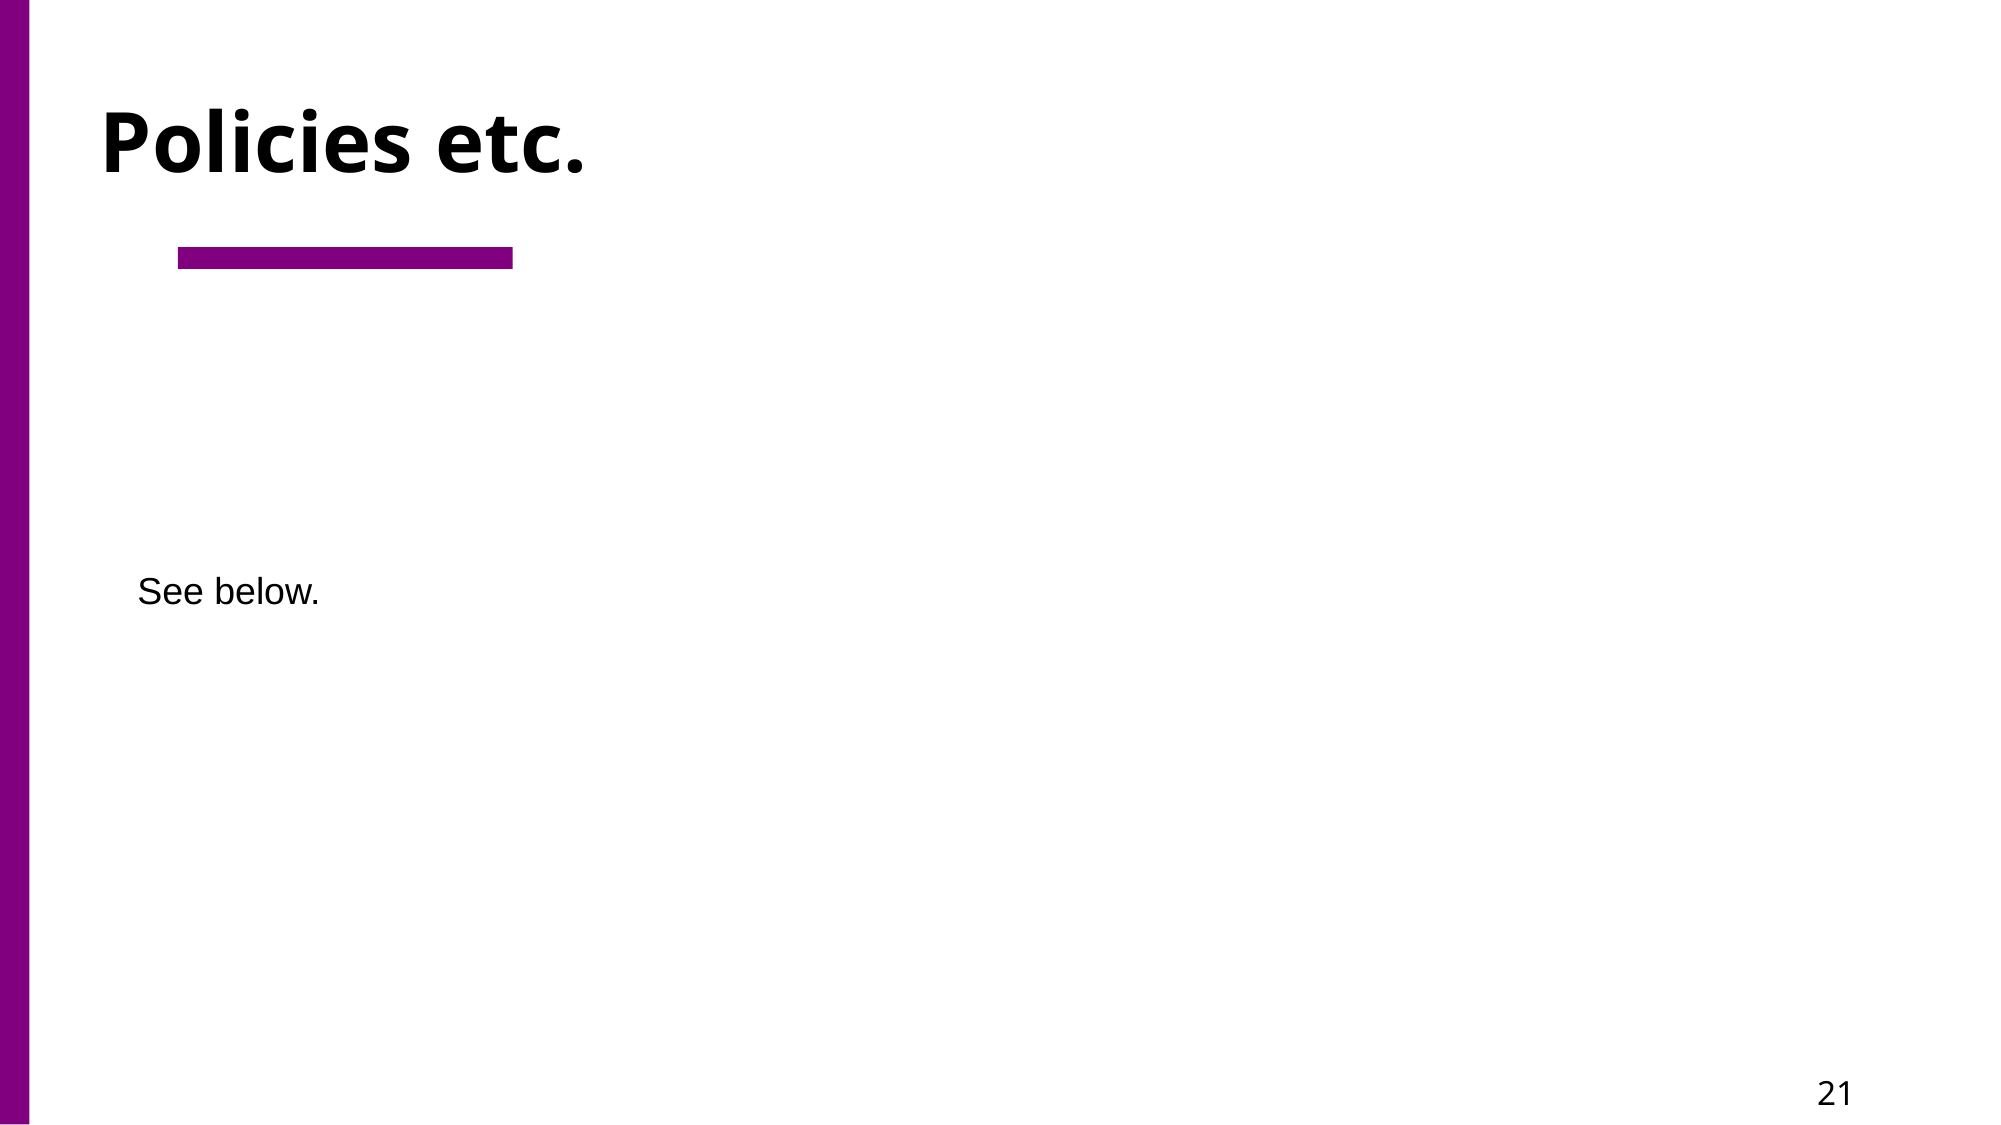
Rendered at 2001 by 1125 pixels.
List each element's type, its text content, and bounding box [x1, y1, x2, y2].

subtitle See below. [99, 263, 1900, 916]
title Policies etc. [99, 44, 1900, 233]
